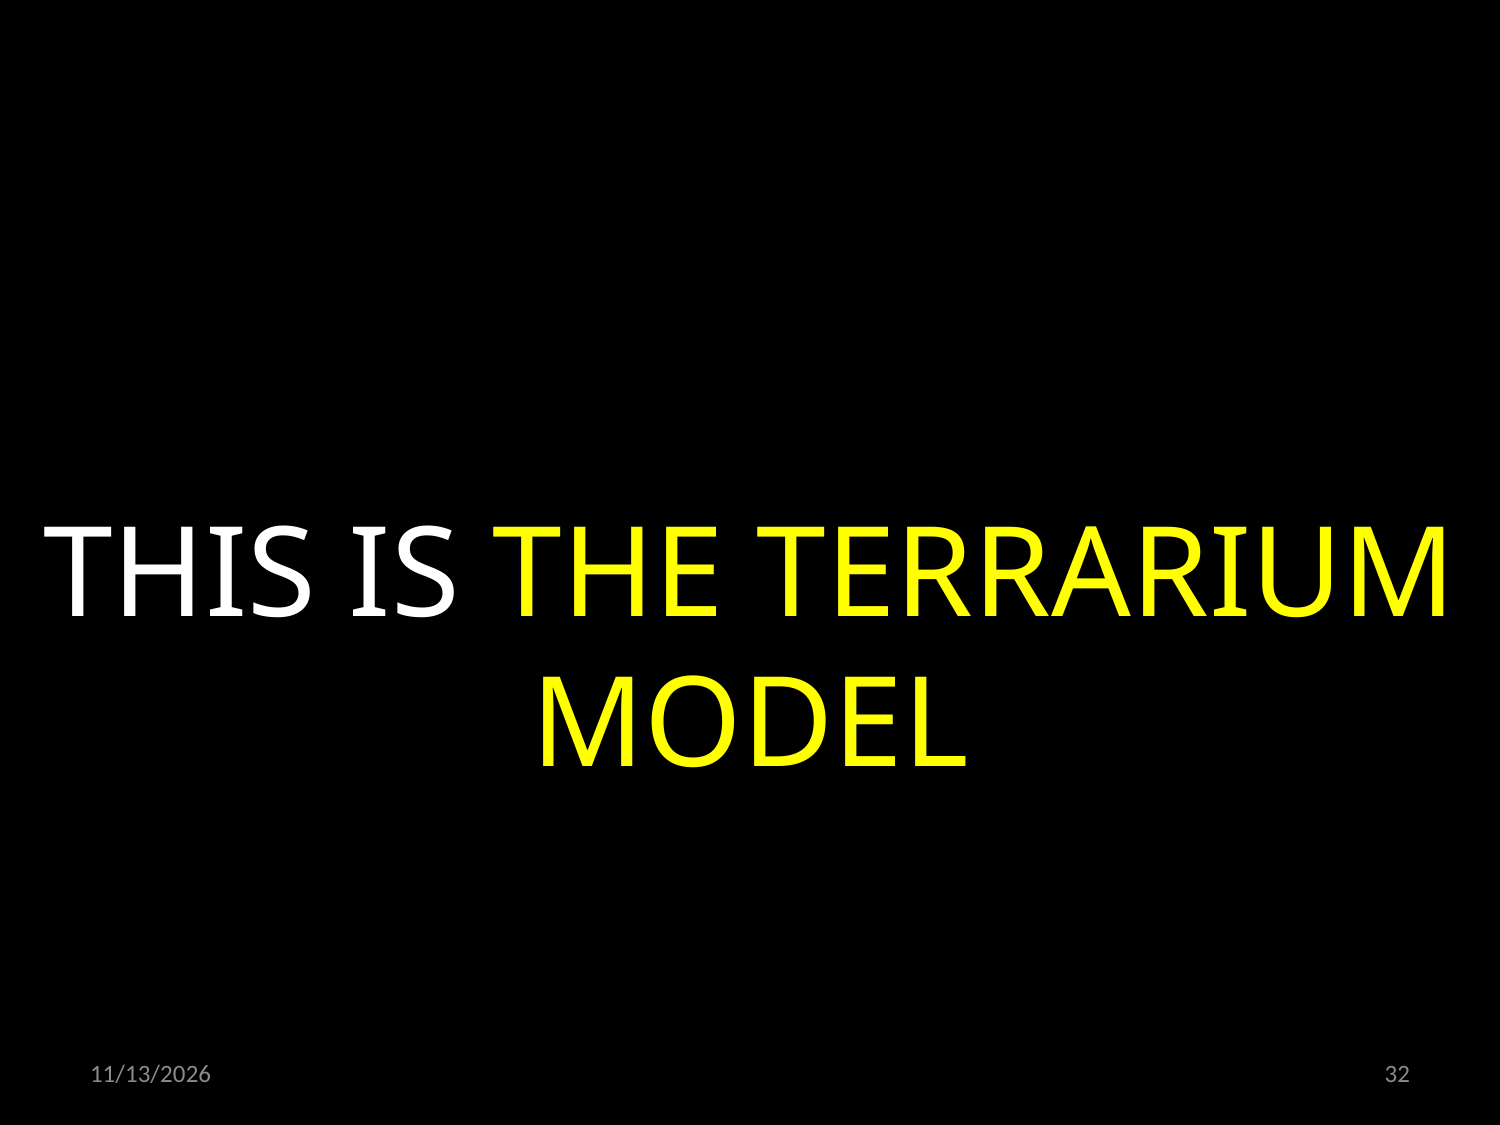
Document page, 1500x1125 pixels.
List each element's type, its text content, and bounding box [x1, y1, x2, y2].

text_box THIS IS THE TERRARIUM MODEL [0, 484, 1500, 586]
slide_number 32 [1074, 1042, 1425, 1103]
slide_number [75, 1042, 425, 1103]
